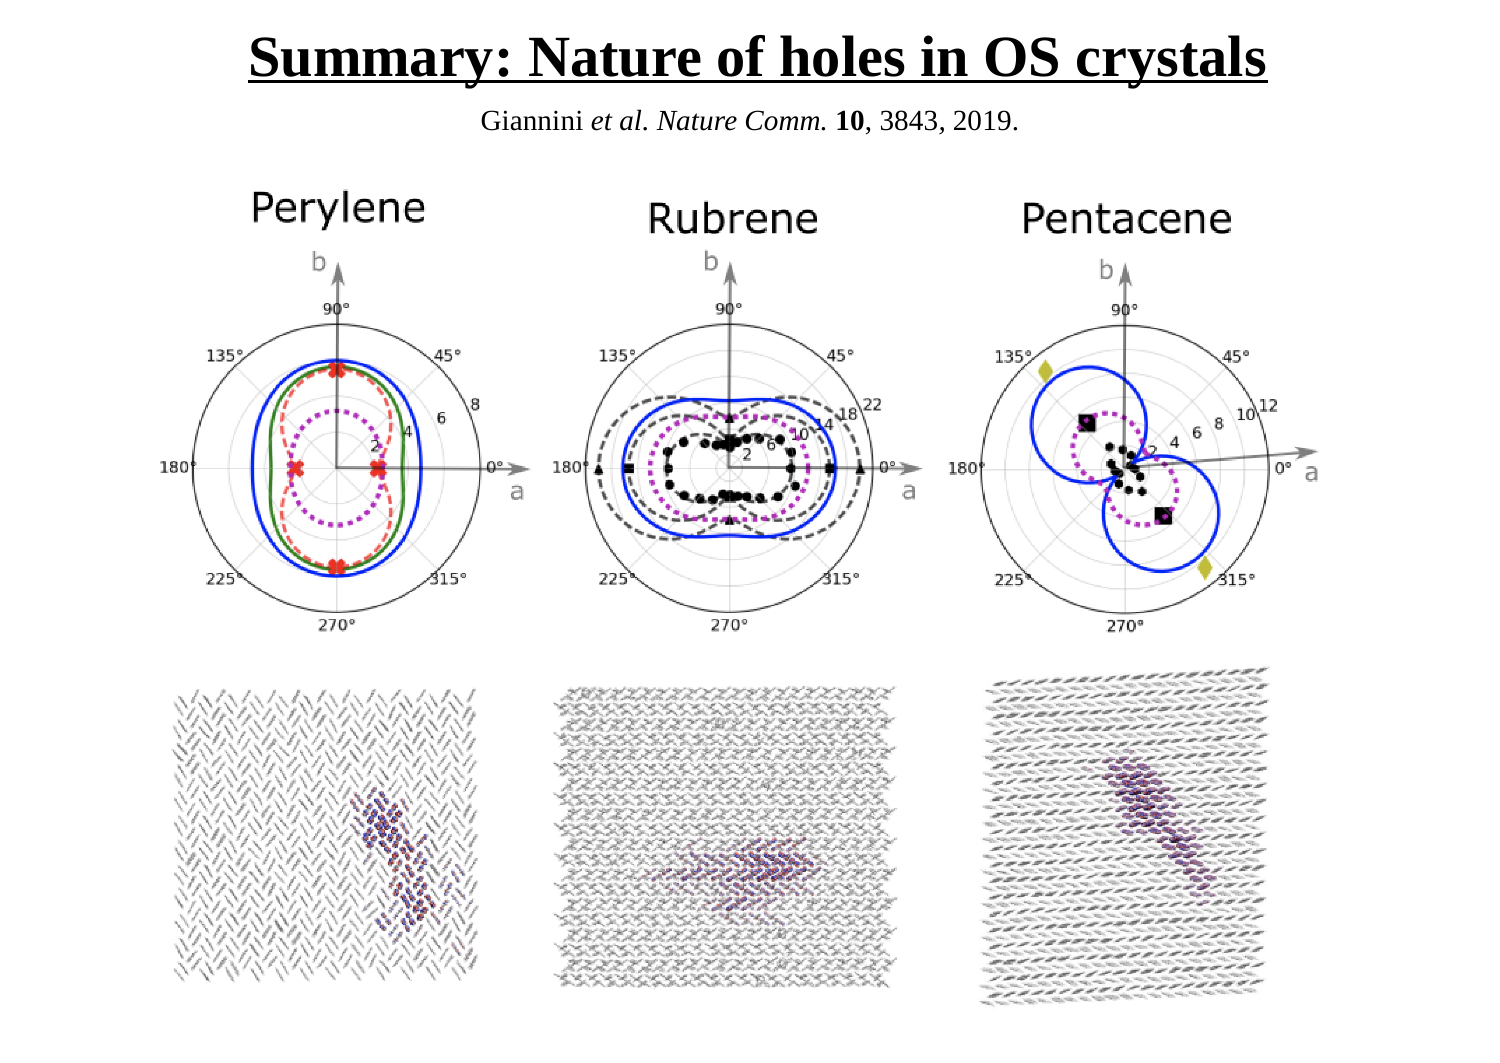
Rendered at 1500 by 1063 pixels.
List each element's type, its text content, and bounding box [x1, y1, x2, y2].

picture [149, 175, 1338, 1014]
text_box Summary: Nature of holes in OS crystals [233, 11, 1283, 96]
text_box Giannini et al. Nature Comm. 10, 3843, 2019. [465, 93, 1035, 144]
